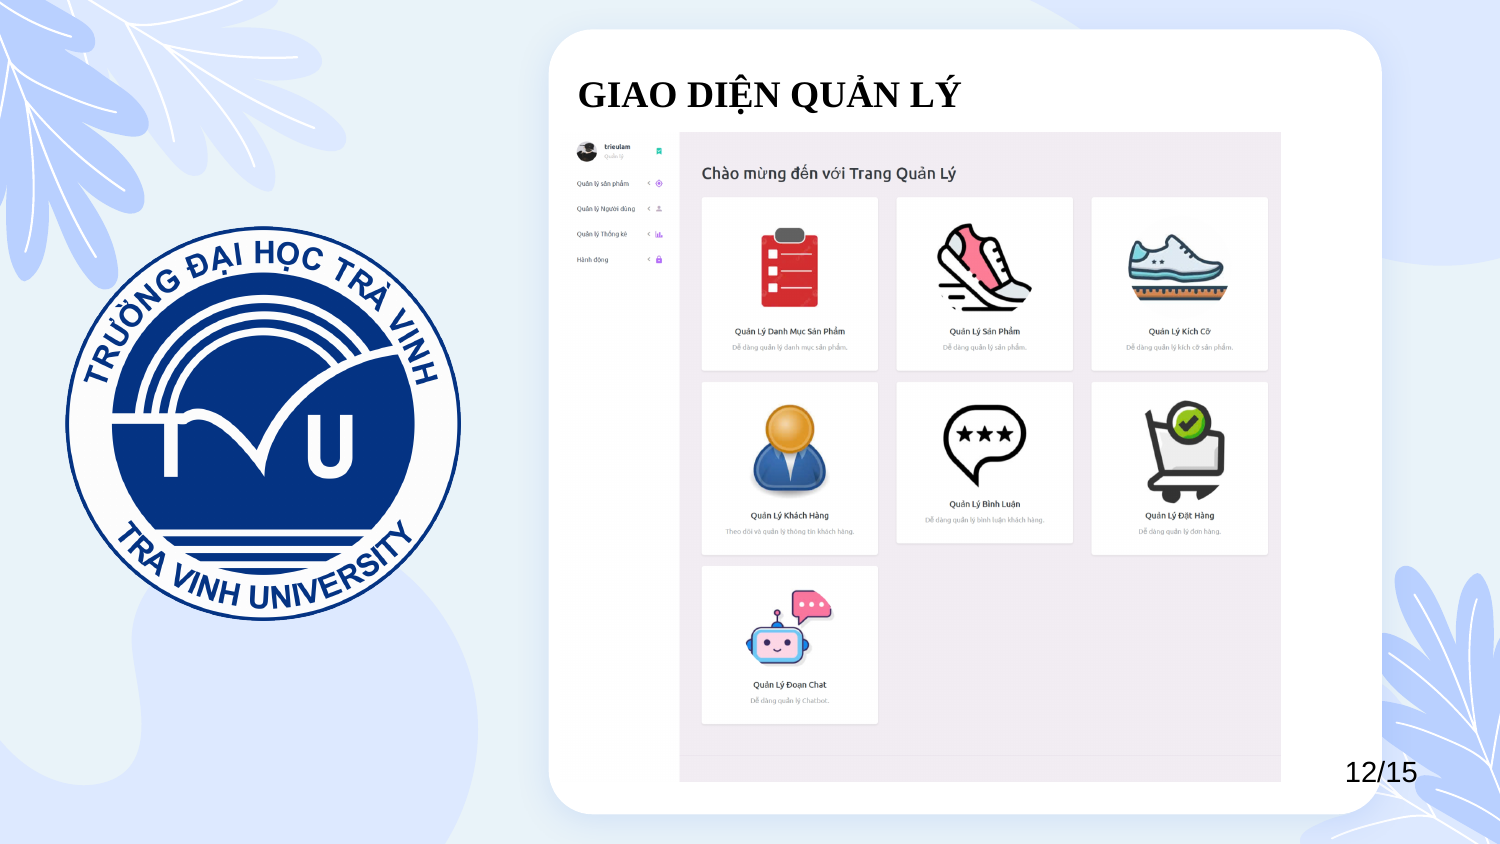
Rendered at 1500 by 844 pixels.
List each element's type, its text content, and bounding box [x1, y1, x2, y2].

picture [560, 132, 1282, 782]
text_box GIAO DIỆN QUẢN LÝ [562, 62, 977, 123]
picture [65, 225, 461, 622]
text_box 12/15 [1330, 746, 1433, 796]
